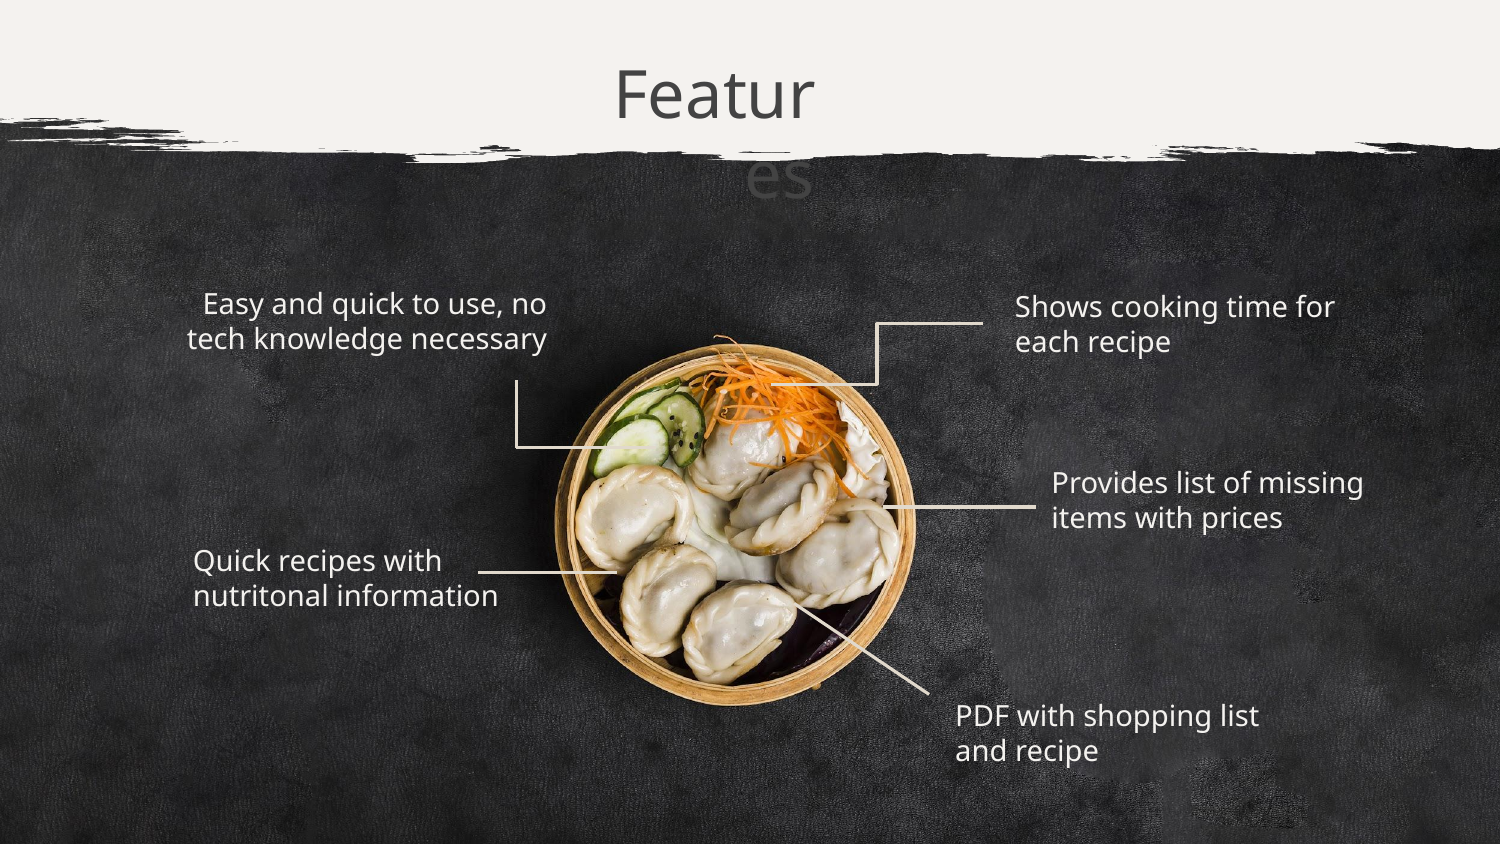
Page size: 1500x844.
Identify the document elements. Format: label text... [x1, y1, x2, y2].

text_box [770, 323, 984, 385]
title Features [586, 36, 830, 174]
text_box Provides list of missing items with prices [1036, 448, 1453, 573]
text_box Shows cooking time for each recipe [1000, 273, 1354, 398]
picture [0, 121, 1500, 844]
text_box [793, 603, 930, 695]
text_box PDF with shopping list and recipe [940, 682, 1294, 807]
text_box Easy and quick to use, no tech knowledge necessary [146, 270, 563, 395]
text_box Quick recipes with nutritonal information [177, 526, 532, 651]
